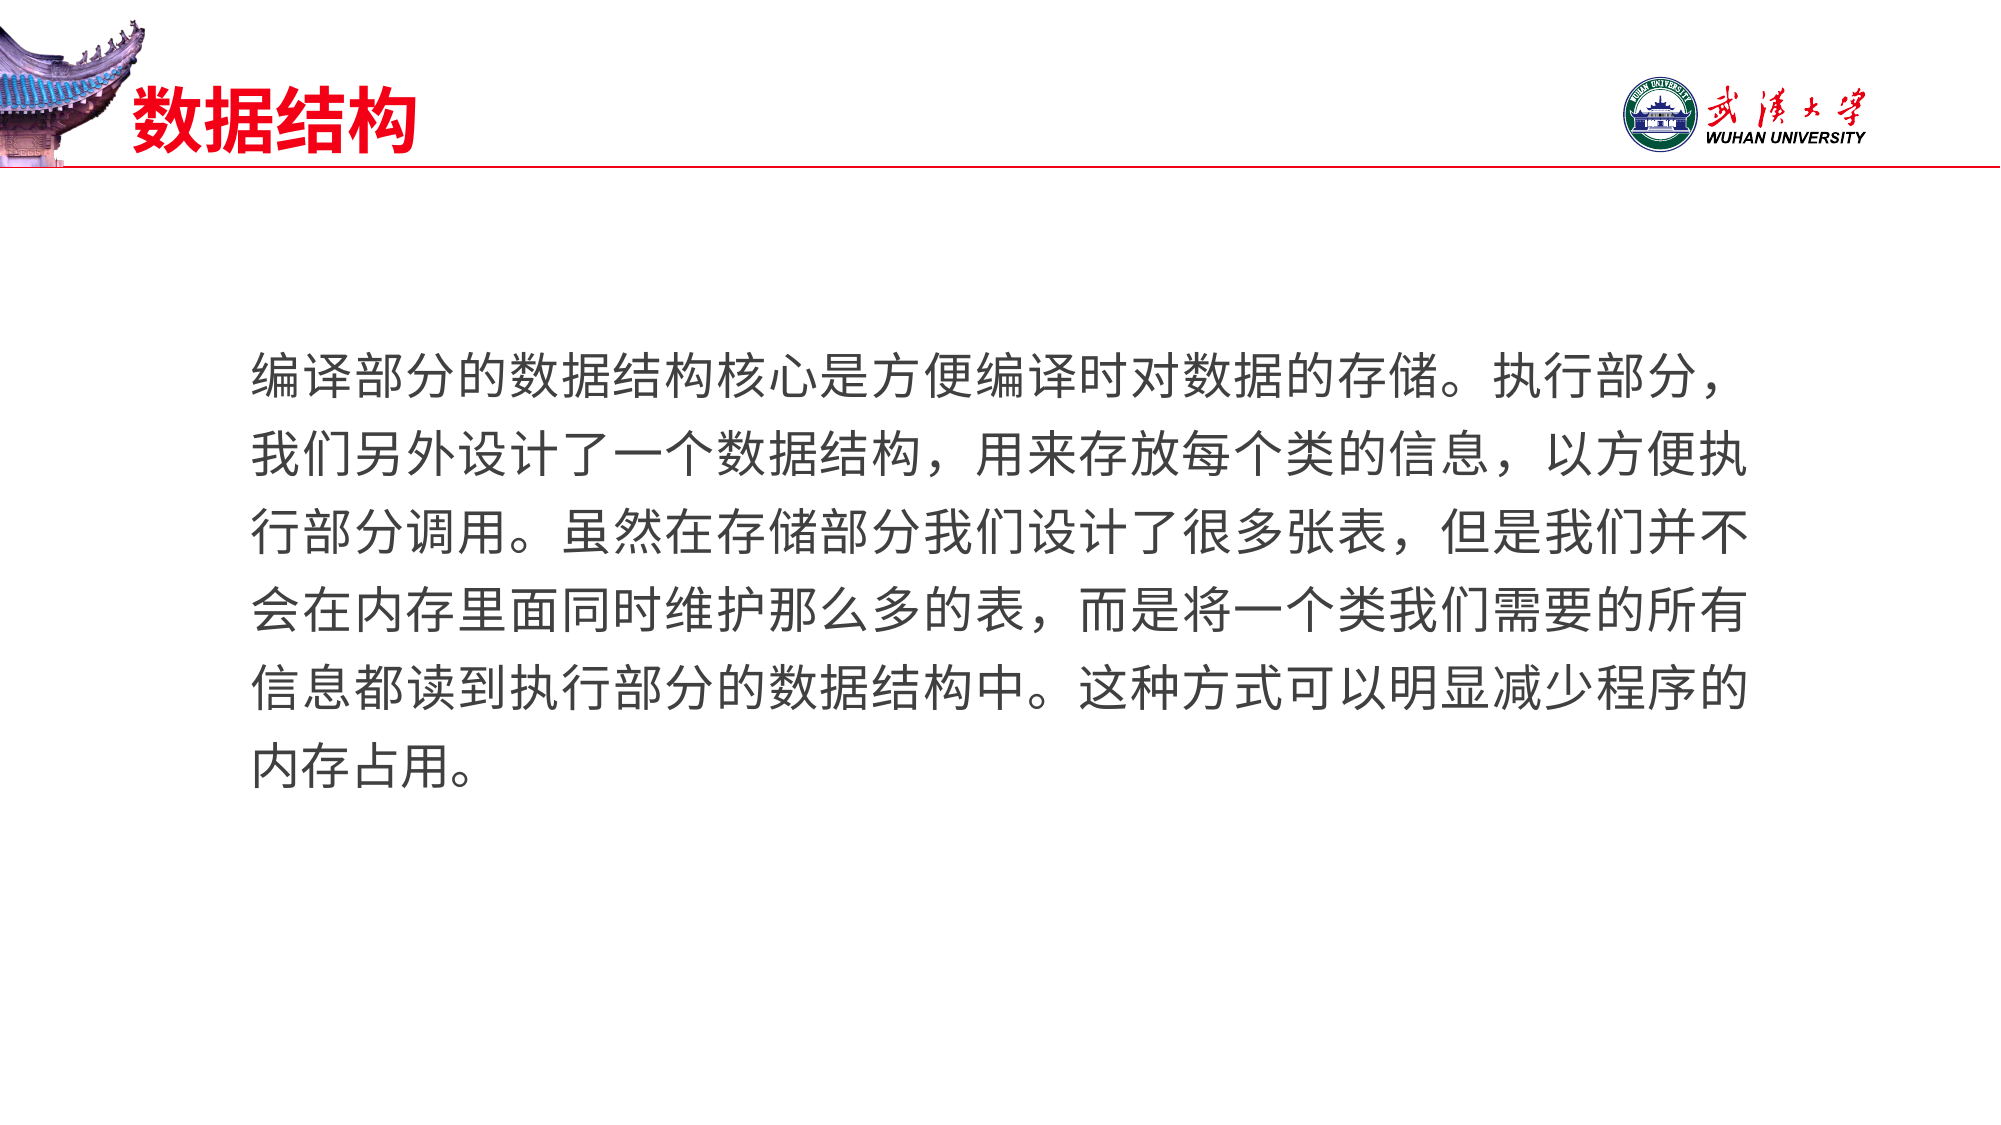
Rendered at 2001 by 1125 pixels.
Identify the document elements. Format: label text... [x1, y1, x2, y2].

title 数据结构 [131, 64, 1604, 174]
picture [0, 9, 158, 167]
text_box 编译部分的数据结构核心是方便编译时对数据的存储。执行部分，我们另外设计了一个数据结构，用来存放每个类的信息，以方便执行部分调用。虽然在存储部分我们设计了很多张表，但是我们并不会在内存里面同时维护那么多的表，而是将一个类我们需要的所有信息都读到执行部分的数据结构中。这种方式可以明显减少程序的内存占用。 [221, 297, 1779, 824]
